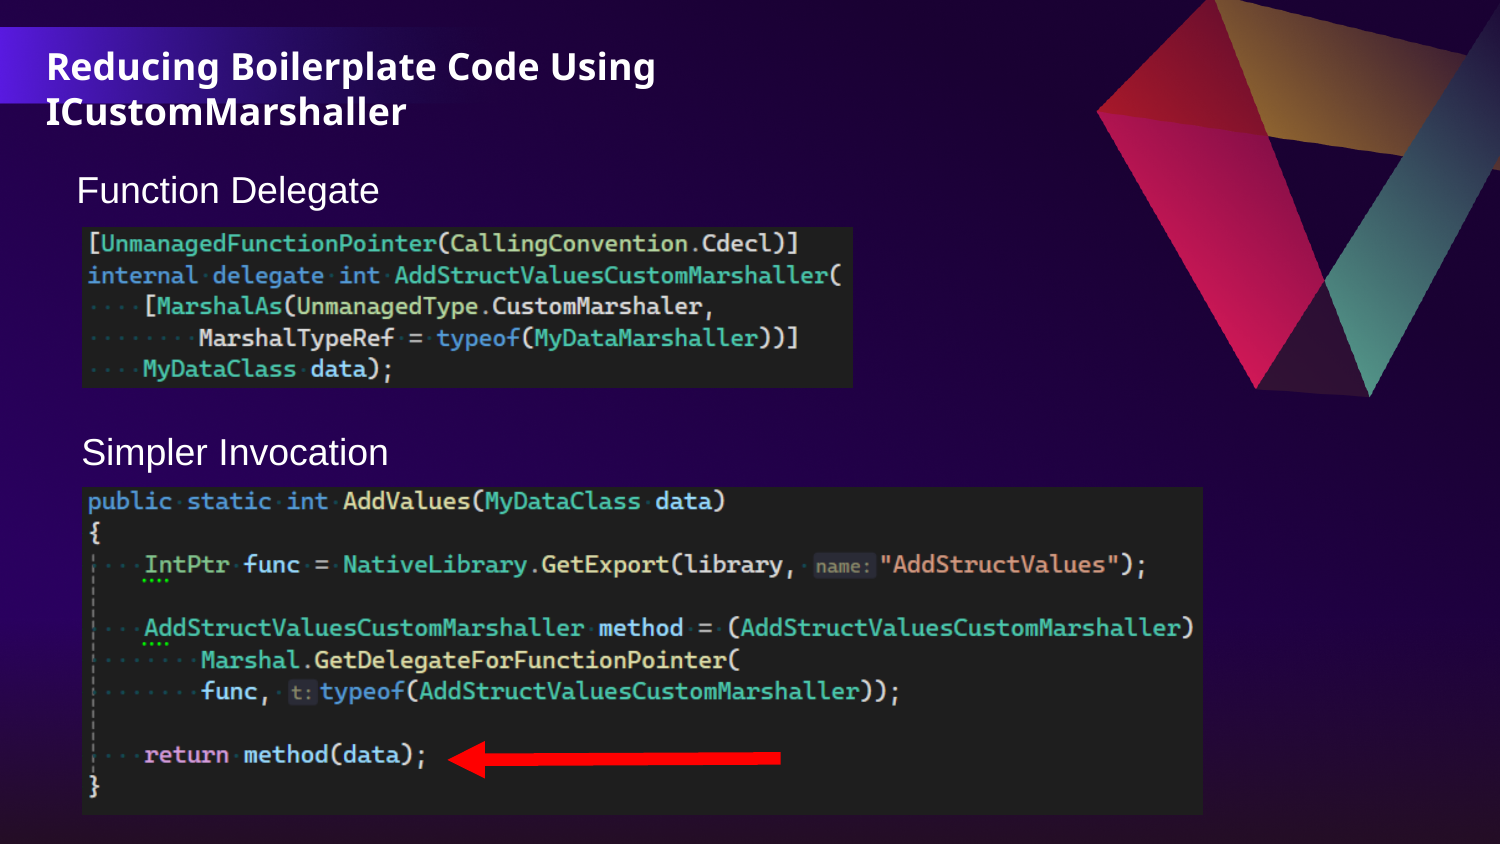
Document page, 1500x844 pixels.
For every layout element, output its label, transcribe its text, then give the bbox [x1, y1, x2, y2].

text_box Function Delegate [61, 151, 1192, 227]
text_box Simpler Invocation [66, 412, 1162, 488]
picture [0, 0, 1500, 844]
text_box Reducing Boilerplate Code Using ICustomMarshaller [30, 27, 1007, 148]
